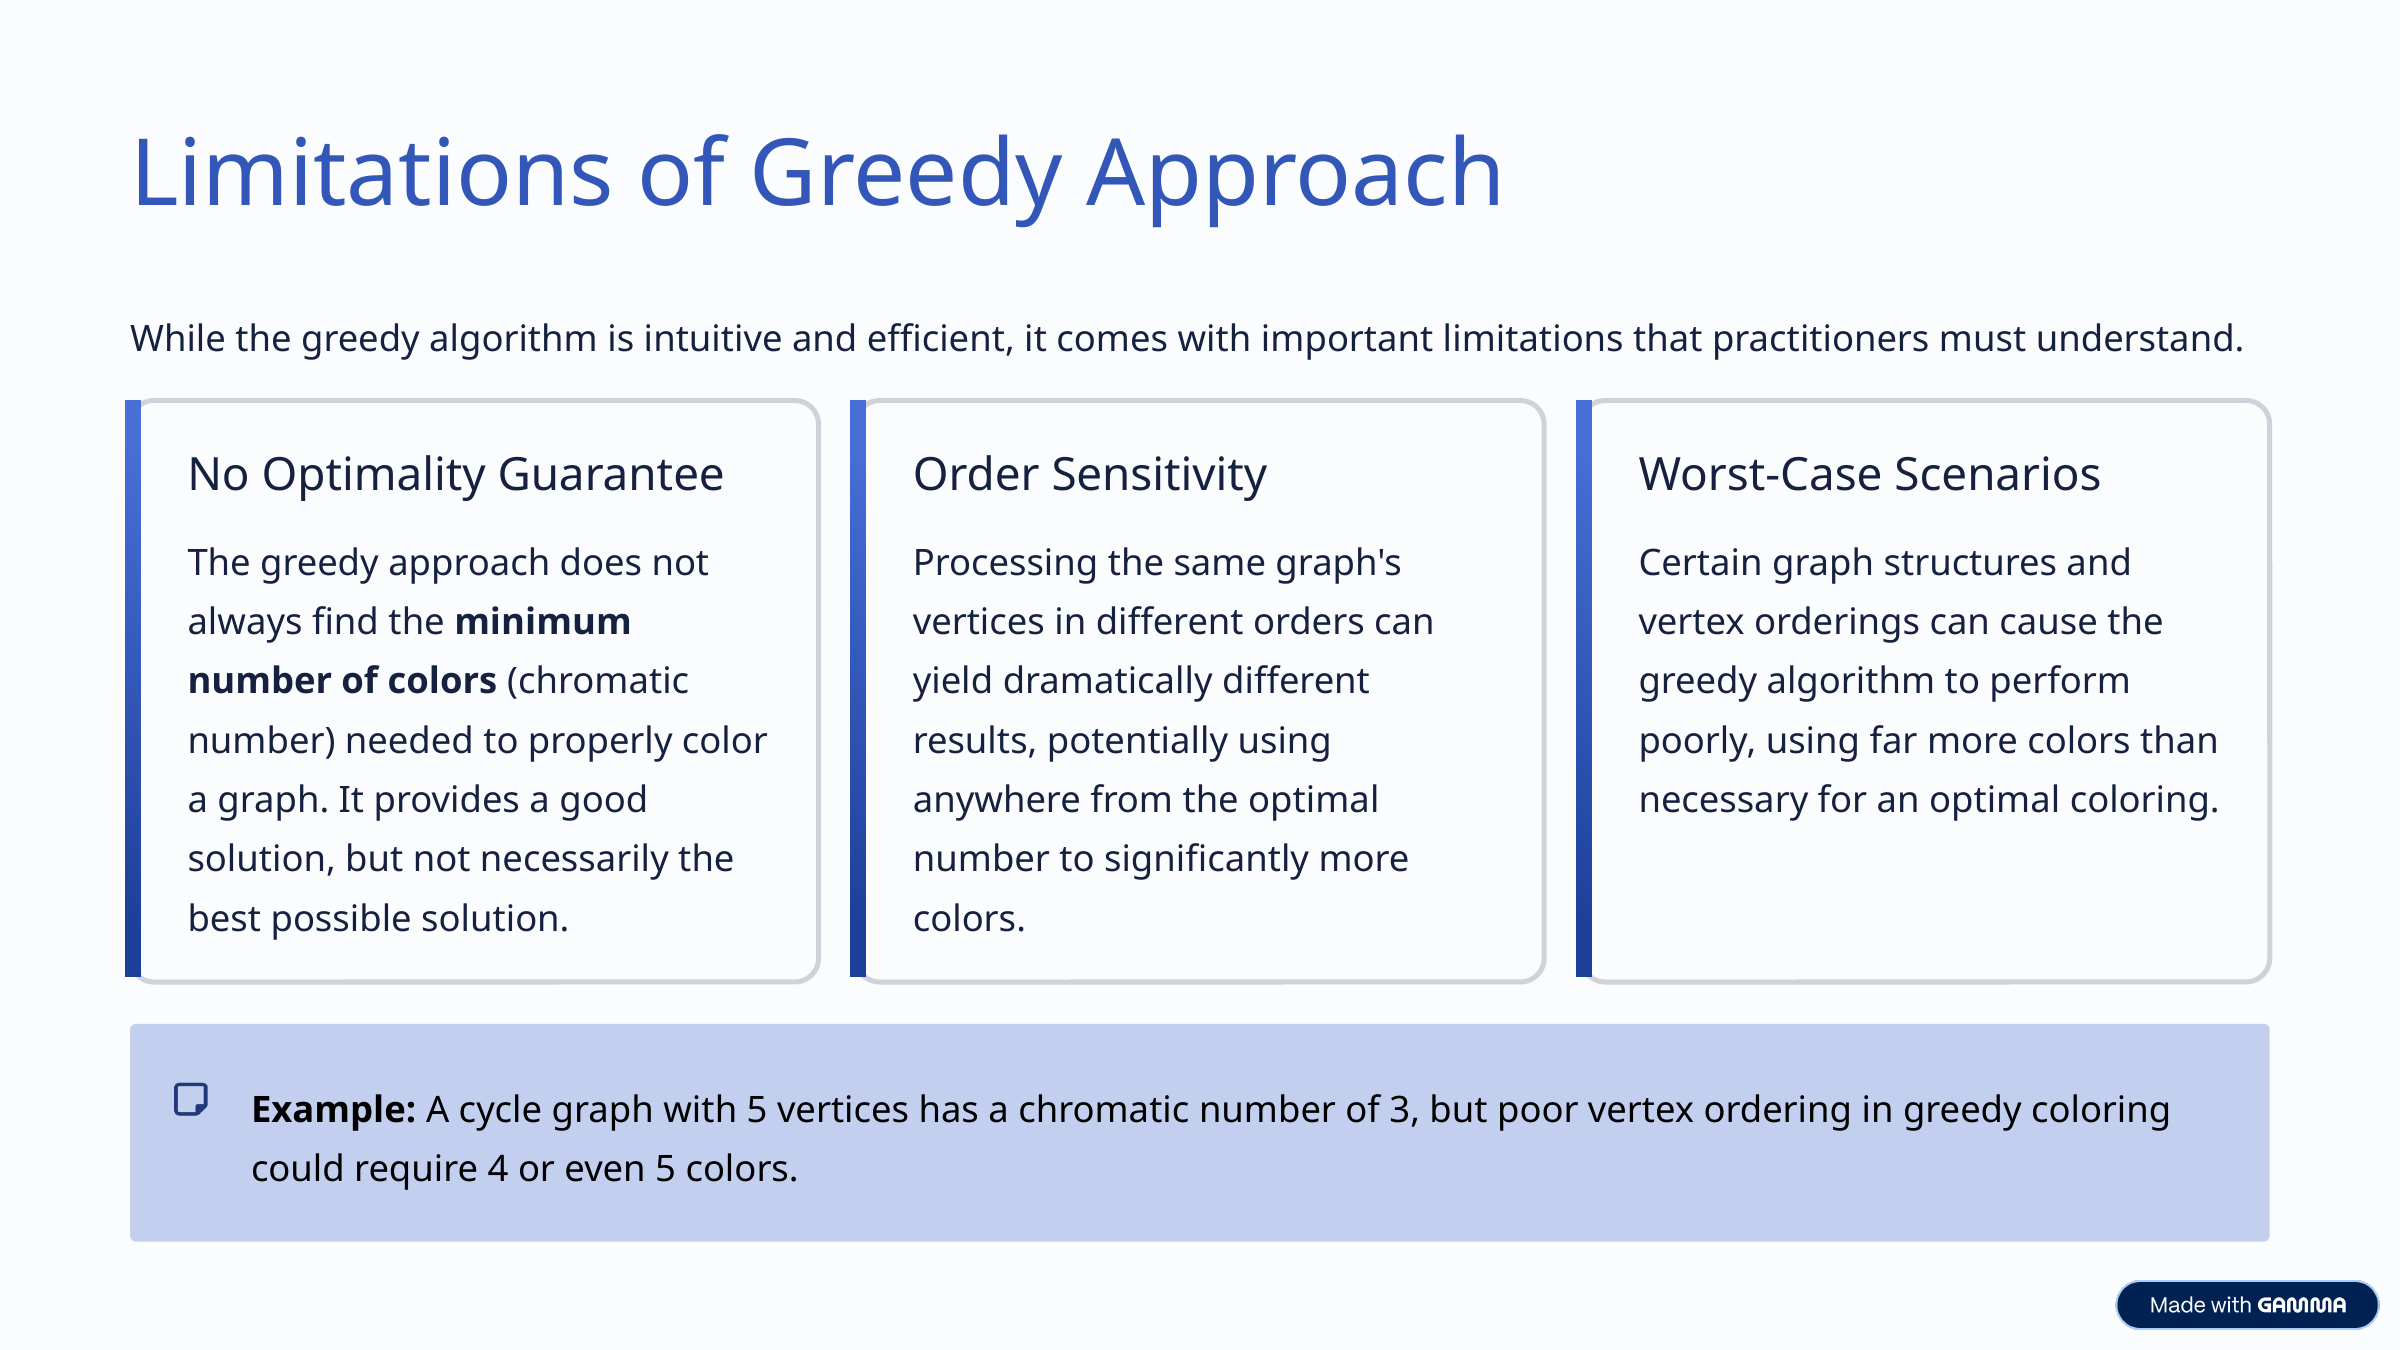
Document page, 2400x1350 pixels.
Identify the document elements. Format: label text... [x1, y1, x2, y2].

text_box Certain graph structures and vertex orderings can cause the greedy algorithm to perform poorly, using far more colors than necessary for an optimal coloring. [1638, 523, 2228, 821]
text_box Processing the same graph's vertices in different orders can yield dramatically different results, potentially using anywhere from the optimal number to significantly more colors. [912, 523, 1502, 881]
text_box Order Sensitivity [912, 442, 1378, 501]
picture [167, 1080, 214, 1118]
text_box [1597, 400, 2270, 983]
picture [850, 400, 871, 983]
picture [2106, 1271, 2389, 1339]
text_box [871, 400, 1545, 983]
picture [1576, 400, 1597, 983]
picture [125, 400, 146, 983]
text_box [146, 400, 819, 983]
text_box Limitations of Greedy Approach [130, 108, 1527, 225]
text_box [130, 1023, 2270, 1242]
text_box The greedy approach does not always find the minimum number of colors (chromatic number) needed to properly color a graph. It provides a good solution, but not necessarily the best possible solution. [187, 523, 777, 940]
text_box Example: A cycle graph with 5 vertices has a chromatic number of 3, but poor vertex ordering in greedy coloring could require 4 or even 5 colors. [251, 1070, 2233, 1190]
text_box Worst-Case Scenarios [1638, 442, 2118, 501]
text_box No Optimality Guarantee [187, 442, 730, 501]
text_box While the greedy algorithm is intuitive and efficient, it comes with important limitations that practitioners must understand. [130, 299, 2270, 359]
